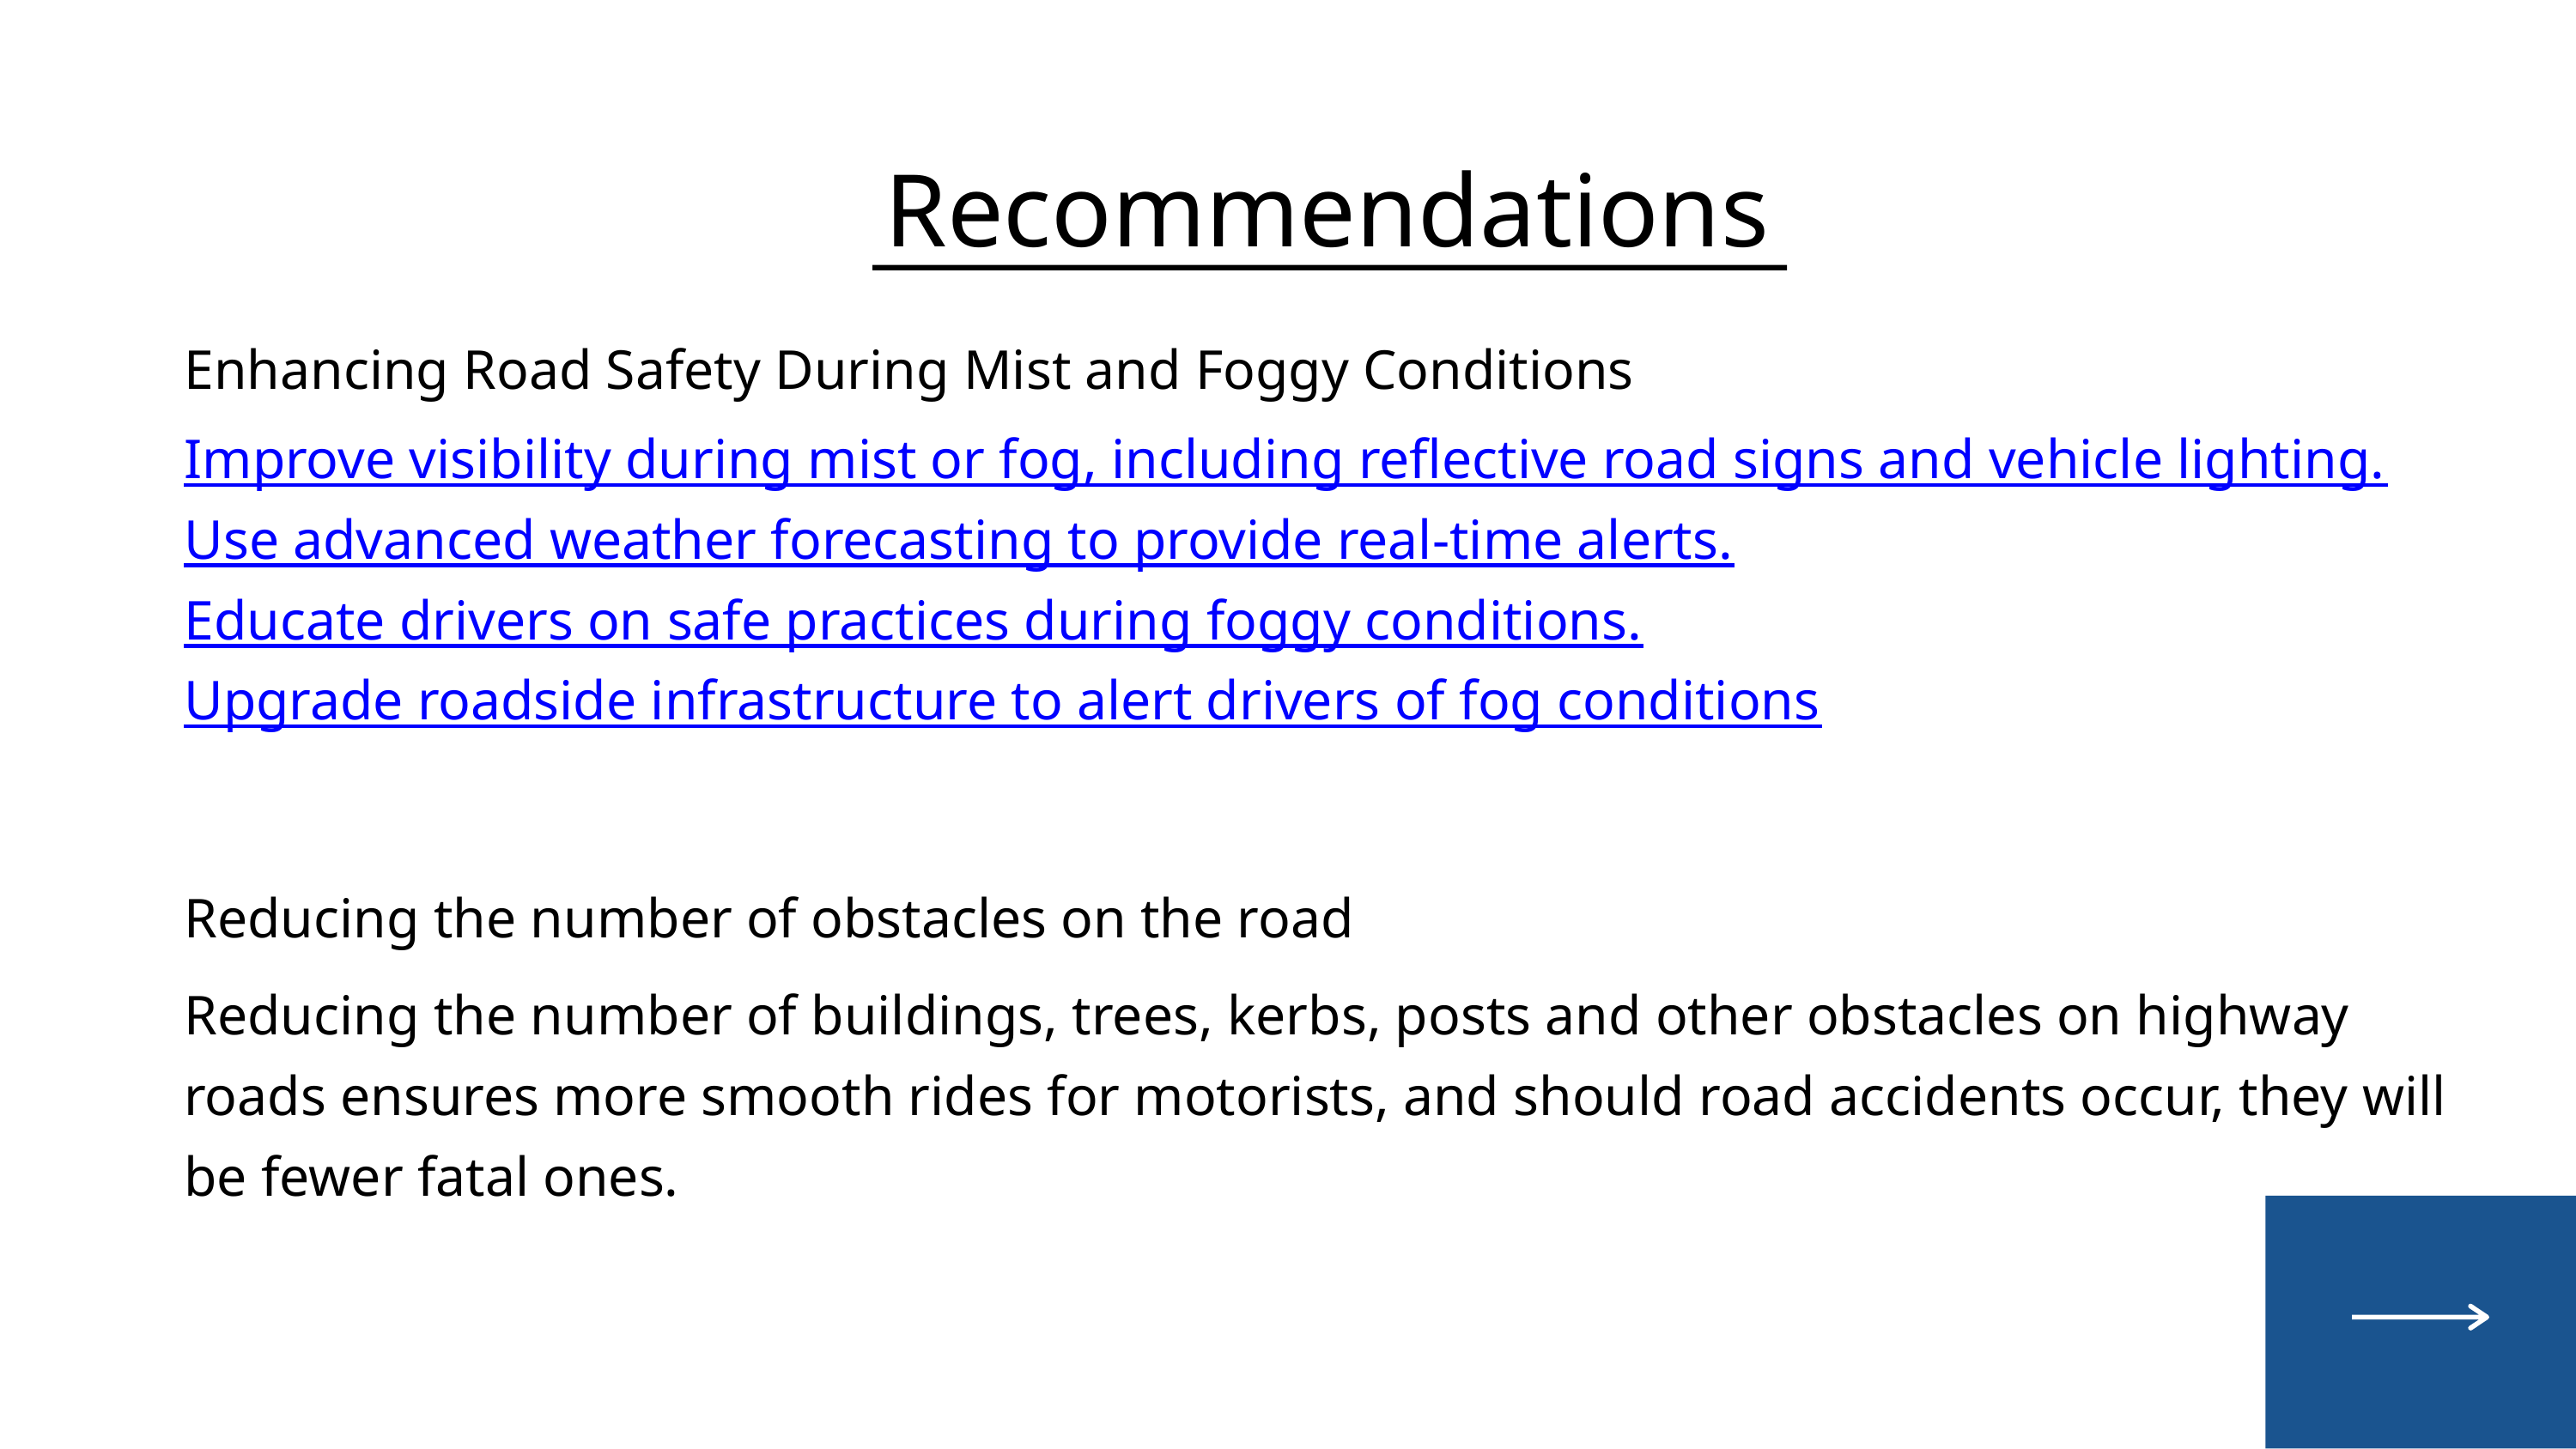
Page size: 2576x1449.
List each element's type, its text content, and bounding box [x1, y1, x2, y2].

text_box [184, 882, 2471, 1201]
text_box Recommendations [579, 136, 2075, 267]
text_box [2265, 1195, 2576, 1449]
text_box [184, 334, 2471, 814]
